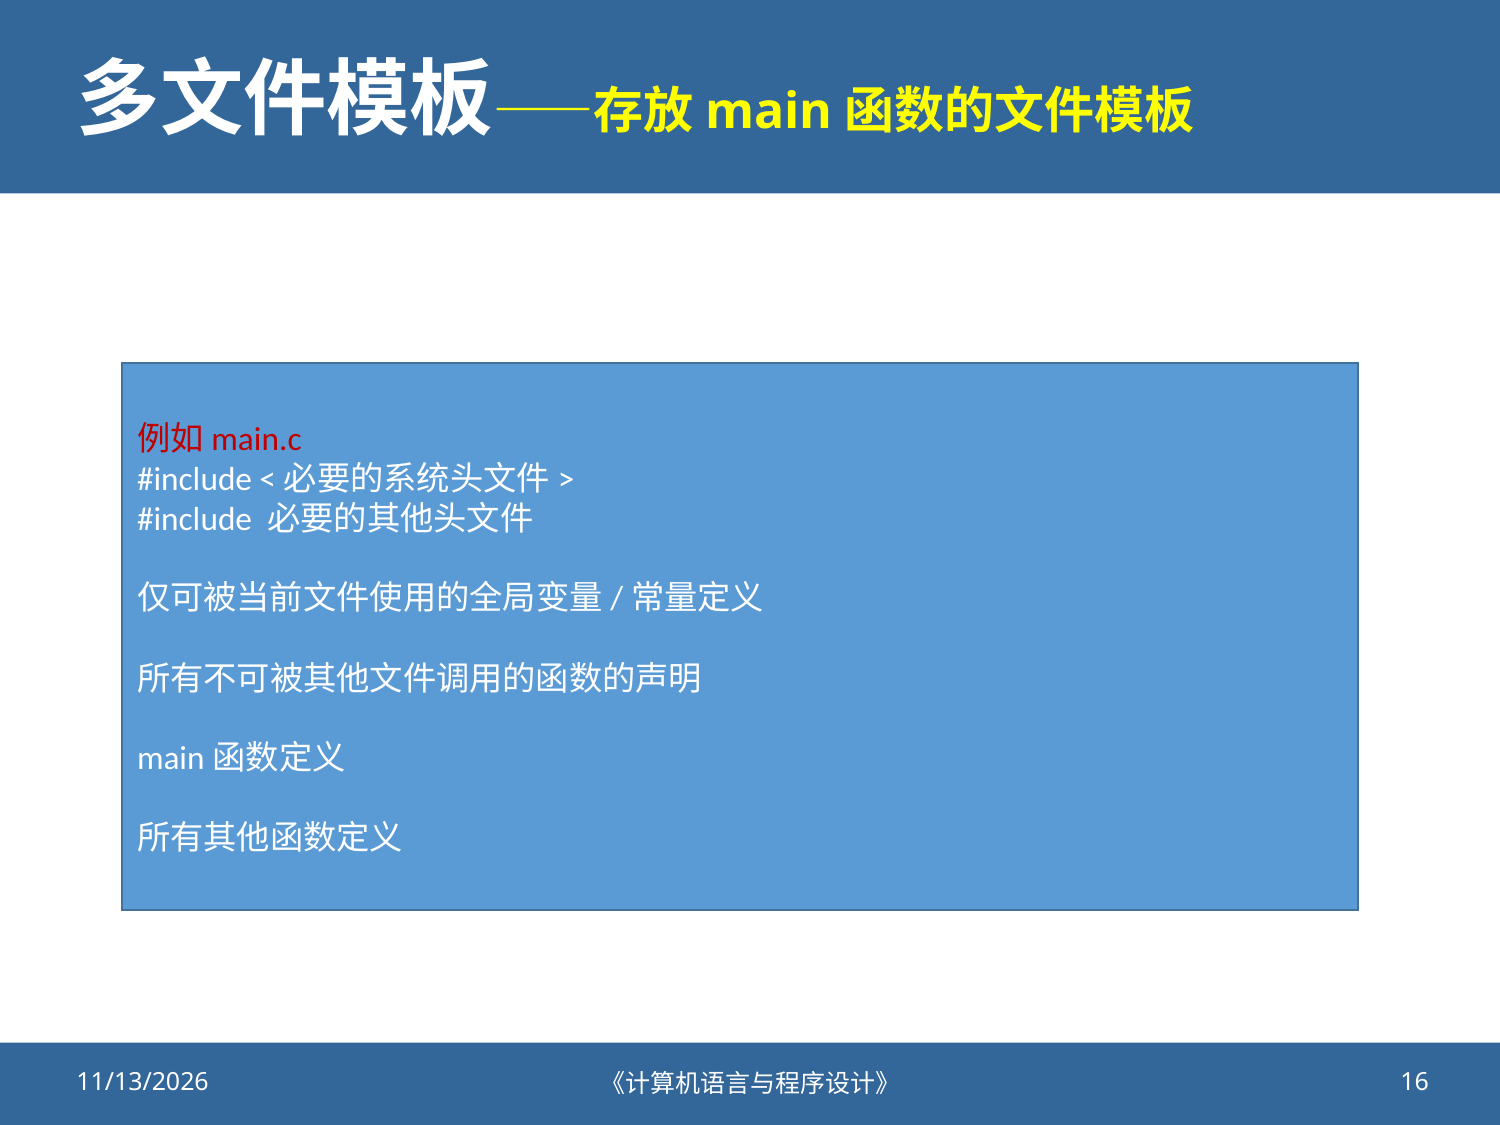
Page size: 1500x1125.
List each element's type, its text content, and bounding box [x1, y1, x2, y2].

slide_number 16 [1084, 1052, 1444, 1113]
text_box 例如main.c #include <必要的系统头文件> #include 必要的其他头文件 仅可被当前文件使用的全局变量/常量定义 所有不可被其他文件调用的函数的声明 main函数定义 所有其他函数定义 [121, 362, 1359, 911]
title 多文件模板——存放main函数的文件模板 [61, 27, 1441, 177]
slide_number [61, 1052, 422, 1113]
footer 《计算机语言与程序设计》 [480, 1052, 1021, 1113]
